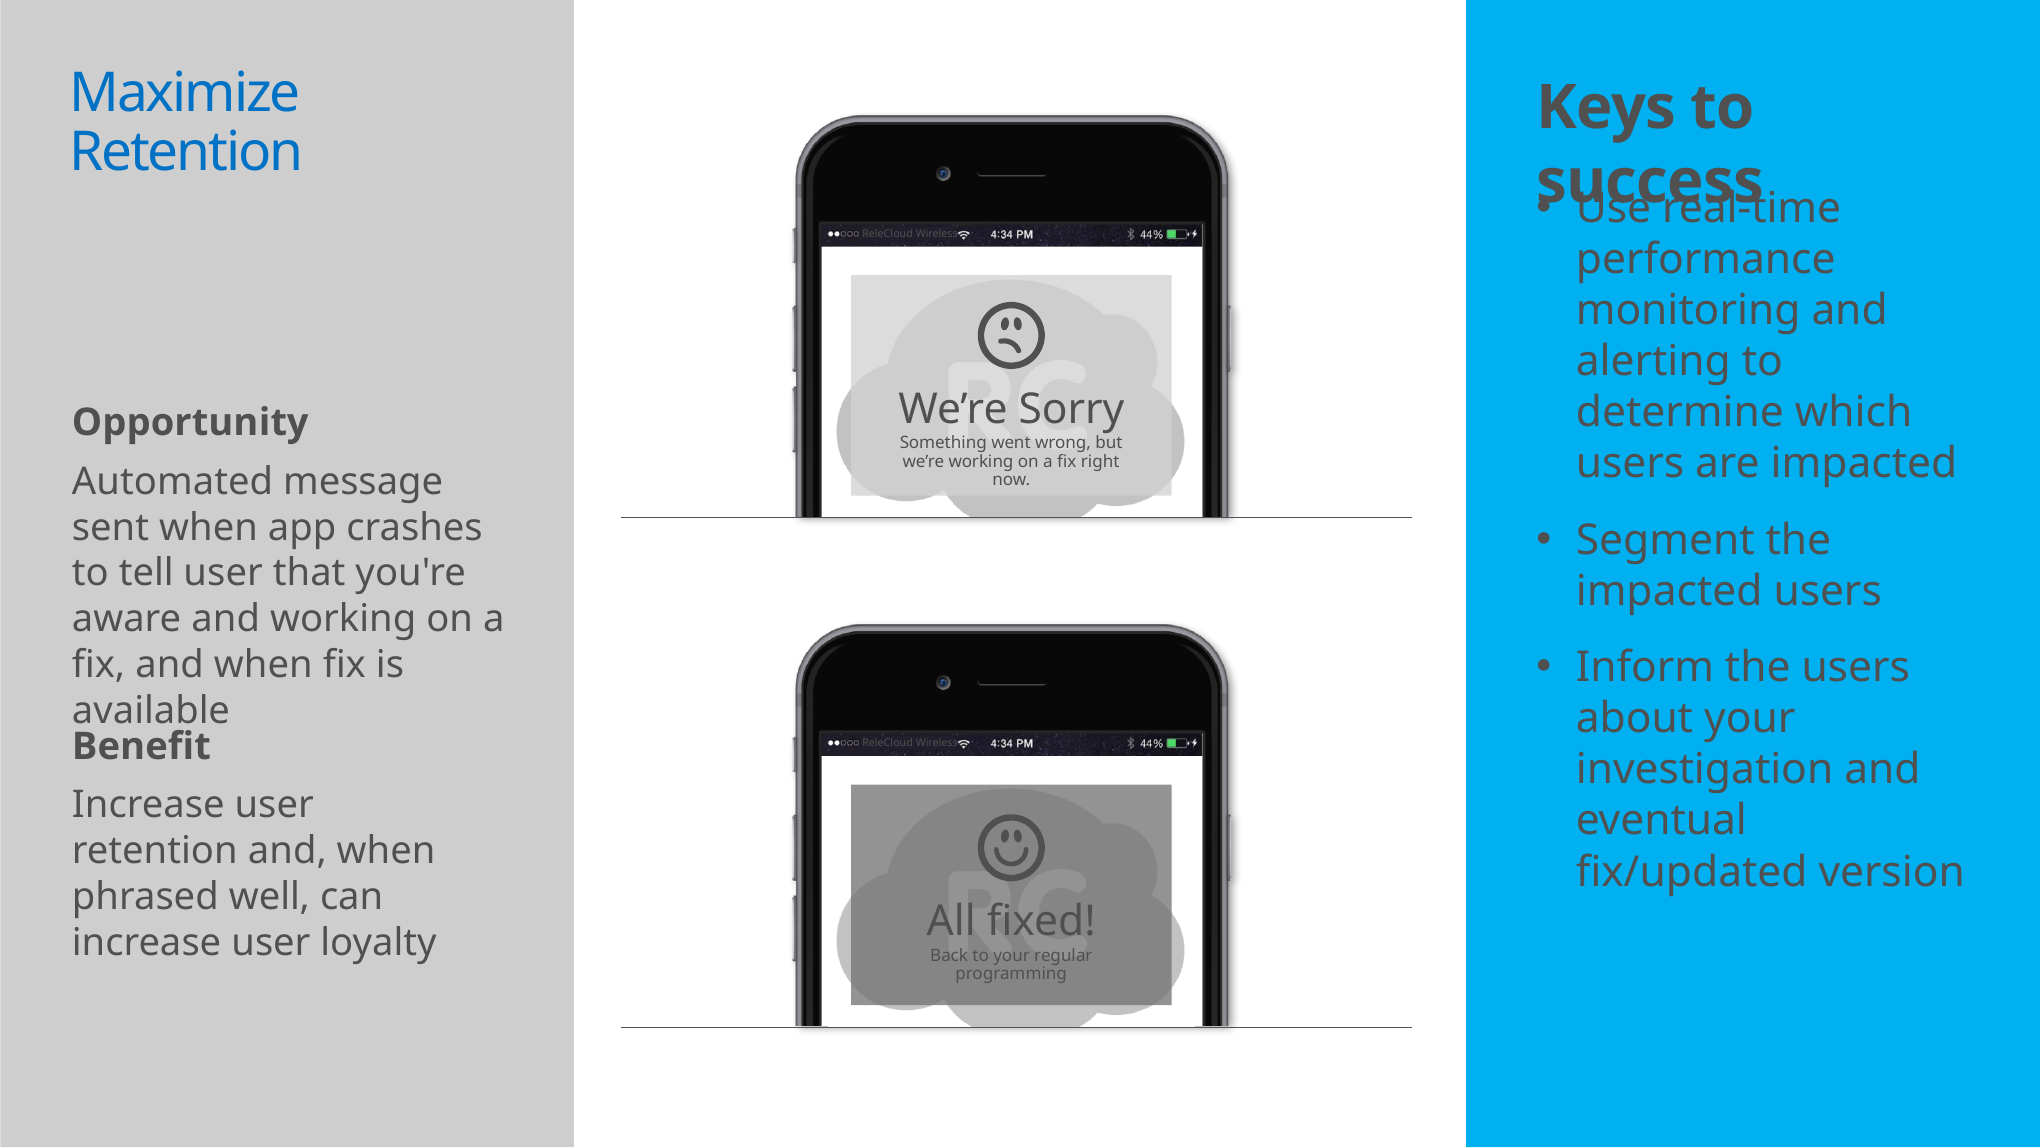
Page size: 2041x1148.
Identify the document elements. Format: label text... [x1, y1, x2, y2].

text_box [792, 624, 1231, 1027]
text_box [0, 0, 575, 1148]
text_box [792, 115, 1231, 517]
text_box Opportunity Automated message sent when app crashes to tell user that you're aware and working on a fix, and when fix is available [57, 389, 530, 785]
title Maximize Retention [45, 48, 561, 199]
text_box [1465, 0, 2041, 1148]
text_box Benefit Increase user retention and, when phrased well, can increase user loyalty [57, 713, 503, 971]
